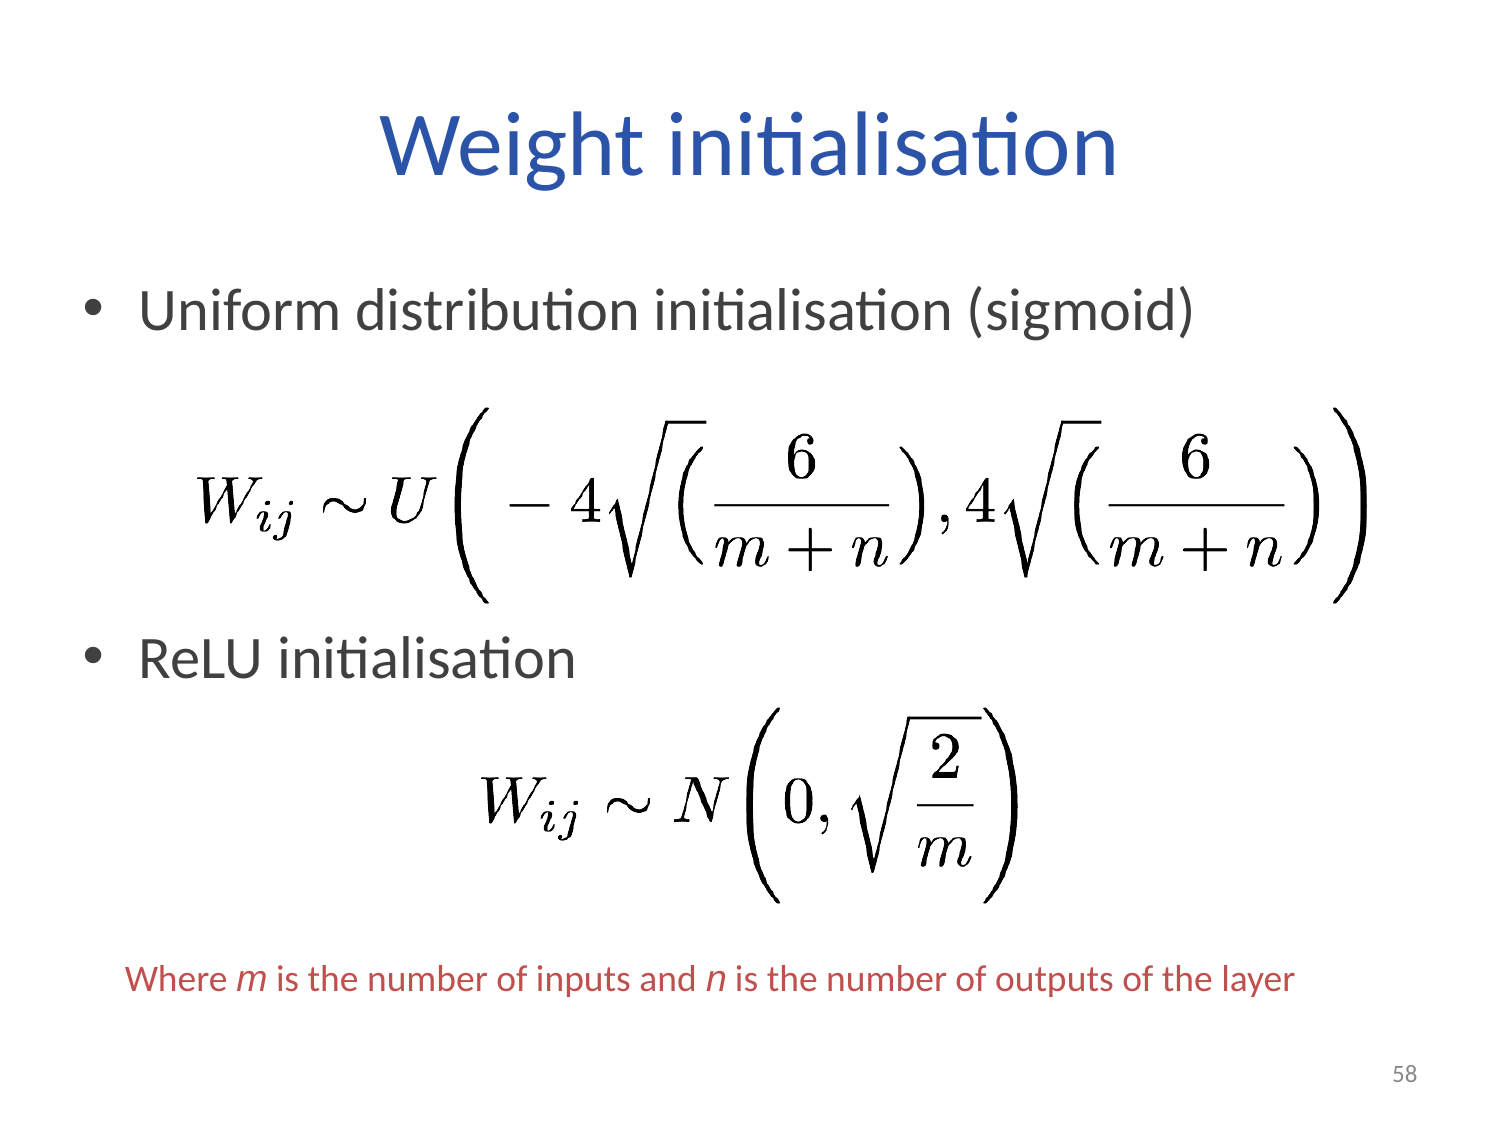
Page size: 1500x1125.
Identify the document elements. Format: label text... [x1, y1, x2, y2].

picture [197, 406, 1367, 604]
text_box Where m is the number of inputs and n is the number of outputs of the layer [117, 946, 1304, 1007]
slide_number 58 [1074, 1051, 1426, 1094]
title Weight initialisation [74, 14, 1426, 263]
list Uniform distribution initialisation (sigmoid) ReLU initialisation [74, 263, 1426, 1125]
picture [481, 706, 1019, 904]
